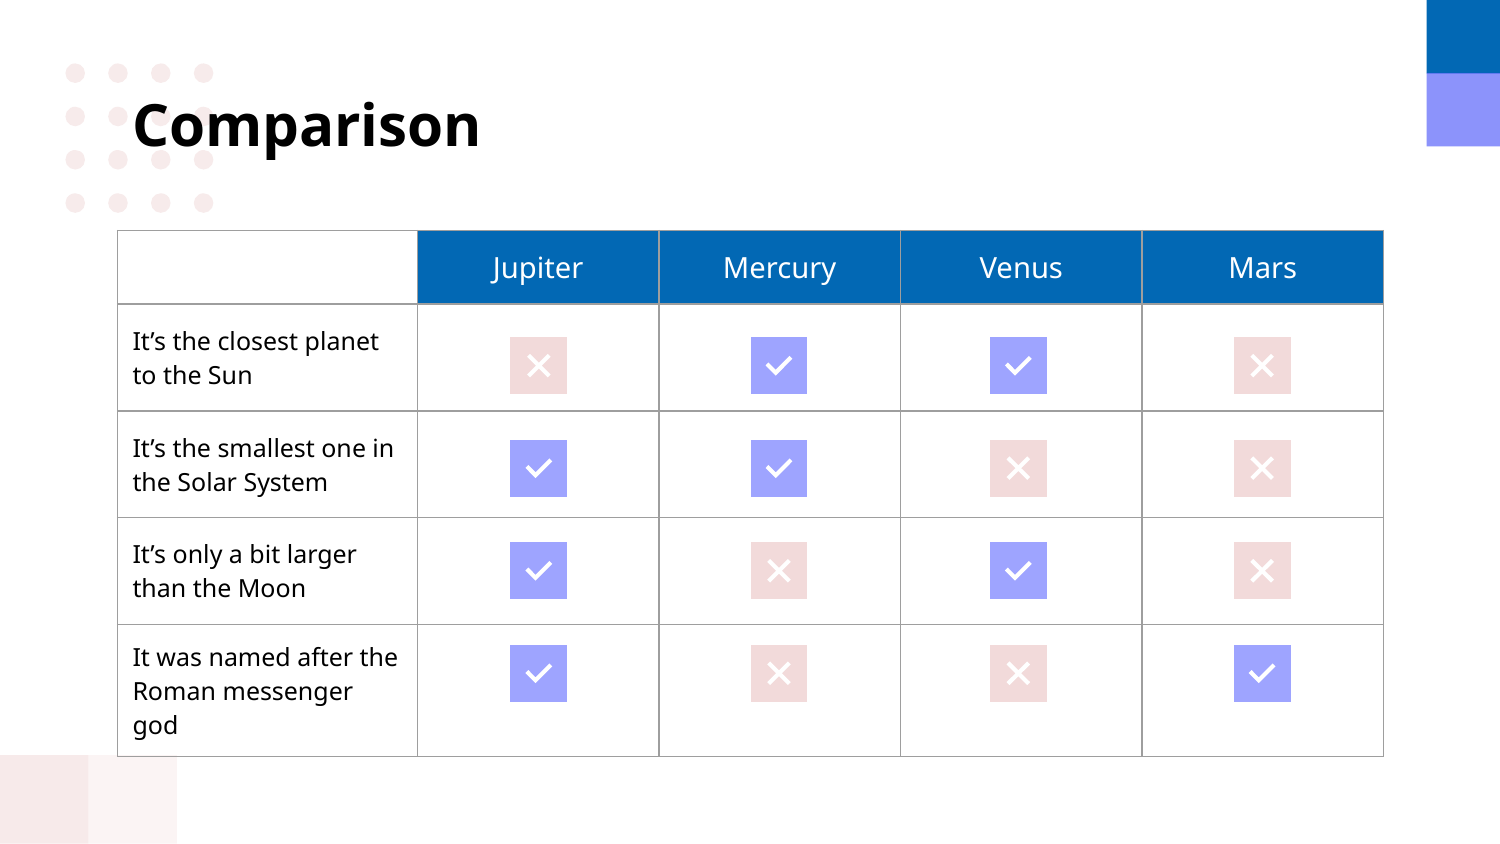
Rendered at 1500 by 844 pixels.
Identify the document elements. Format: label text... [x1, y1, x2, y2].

table_cell [660, 518, 900, 624]
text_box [510, 644, 568, 703]
table_header Mars [1143, 231, 1383, 303]
table_cell [418, 412, 658, 517]
table_cell [901, 518, 1141, 624]
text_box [989, 644, 1048, 703]
table_cell [1143, 518, 1383, 624]
table_cell [901, 305, 1141, 410]
table_cell [901, 412, 1141, 517]
table_cell [1143, 625, 1383, 756]
table_cell [901, 625, 1141, 756]
title Comparison [116, 72, 1383, 167]
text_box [750, 336, 808, 395]
table_cell [1143, 412, 1383, 517]
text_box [510, 439, 568, 497]
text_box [750, 542, 808, 600]
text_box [750, 439, 808, 497]
table_cell It’s the smallest one in the Solar System [118, 412, 417, 517]
table_cell [1143, 305, 1383, 410]
table_cell It’s the closest planet to the Sun [118, 305, 417, 410]
table_cell It’s only a bit larger than the Moon [118, 518, 417, 624]
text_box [1233, 542, 1291, 600]
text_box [1233, 644, 1291, 703]
table_cell It was named after the Roman messenger god [118, 625, 417, 756]
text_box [510, 336, 568, 395]
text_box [1233, 336, 1291, 395]
table_header Venus [901, 231, 1141, 303]
table_cell [418, 518, 658, 624]
table_header Jupiter [418, 231, 658, 303]
table_cell [418, 305, 658, 410]
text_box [750, 644, 808, 703]
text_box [510, 542, 568, 600]
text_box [989, 336, 1048, 395]
table_cell [418, 625, 658, 756]
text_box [989, 542, 1048, 600]
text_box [989, 439, 1048, 497]
table_header Mercury [660, 231, 900, 303]
table_header [118, 231, 417, 303]
table_cell [660, 625, 900, 756]
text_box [1233, 439, 1291, 497]
table_cell [660, 412, 900, 517]
table_cell [660, 305, 900, 410]
